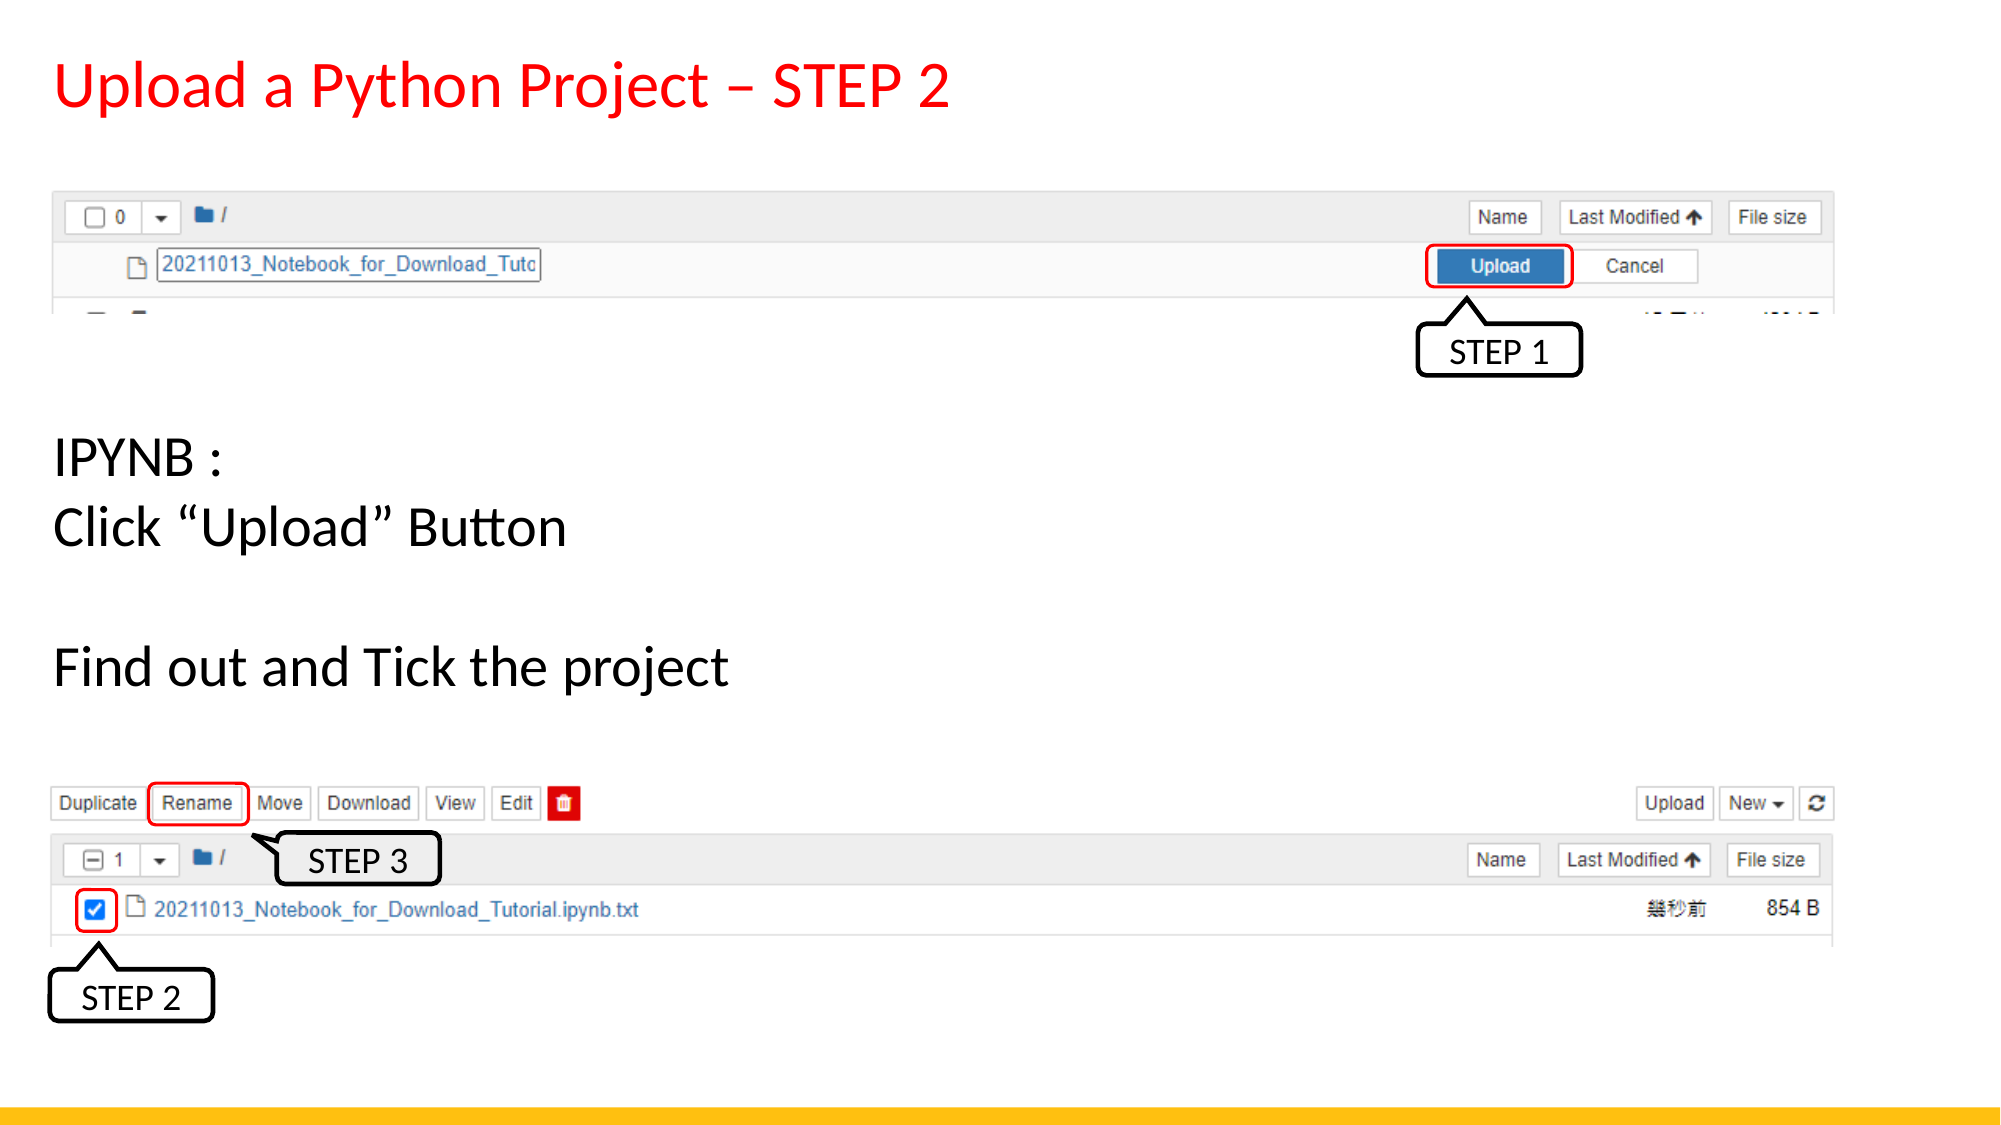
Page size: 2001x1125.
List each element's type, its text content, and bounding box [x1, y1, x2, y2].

text_box IPYNB : Click “Upload” Button Find out and Tick the project [38, 410, 761, 706]
text_box STEP 1 [1416, 314, 1583, 377]
picture [38, 180, 1849, 314]
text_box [38, 777, 1849, 1021]
text_box Upload a Python Project – STEP 2 [38, 33, 1753, 128]
